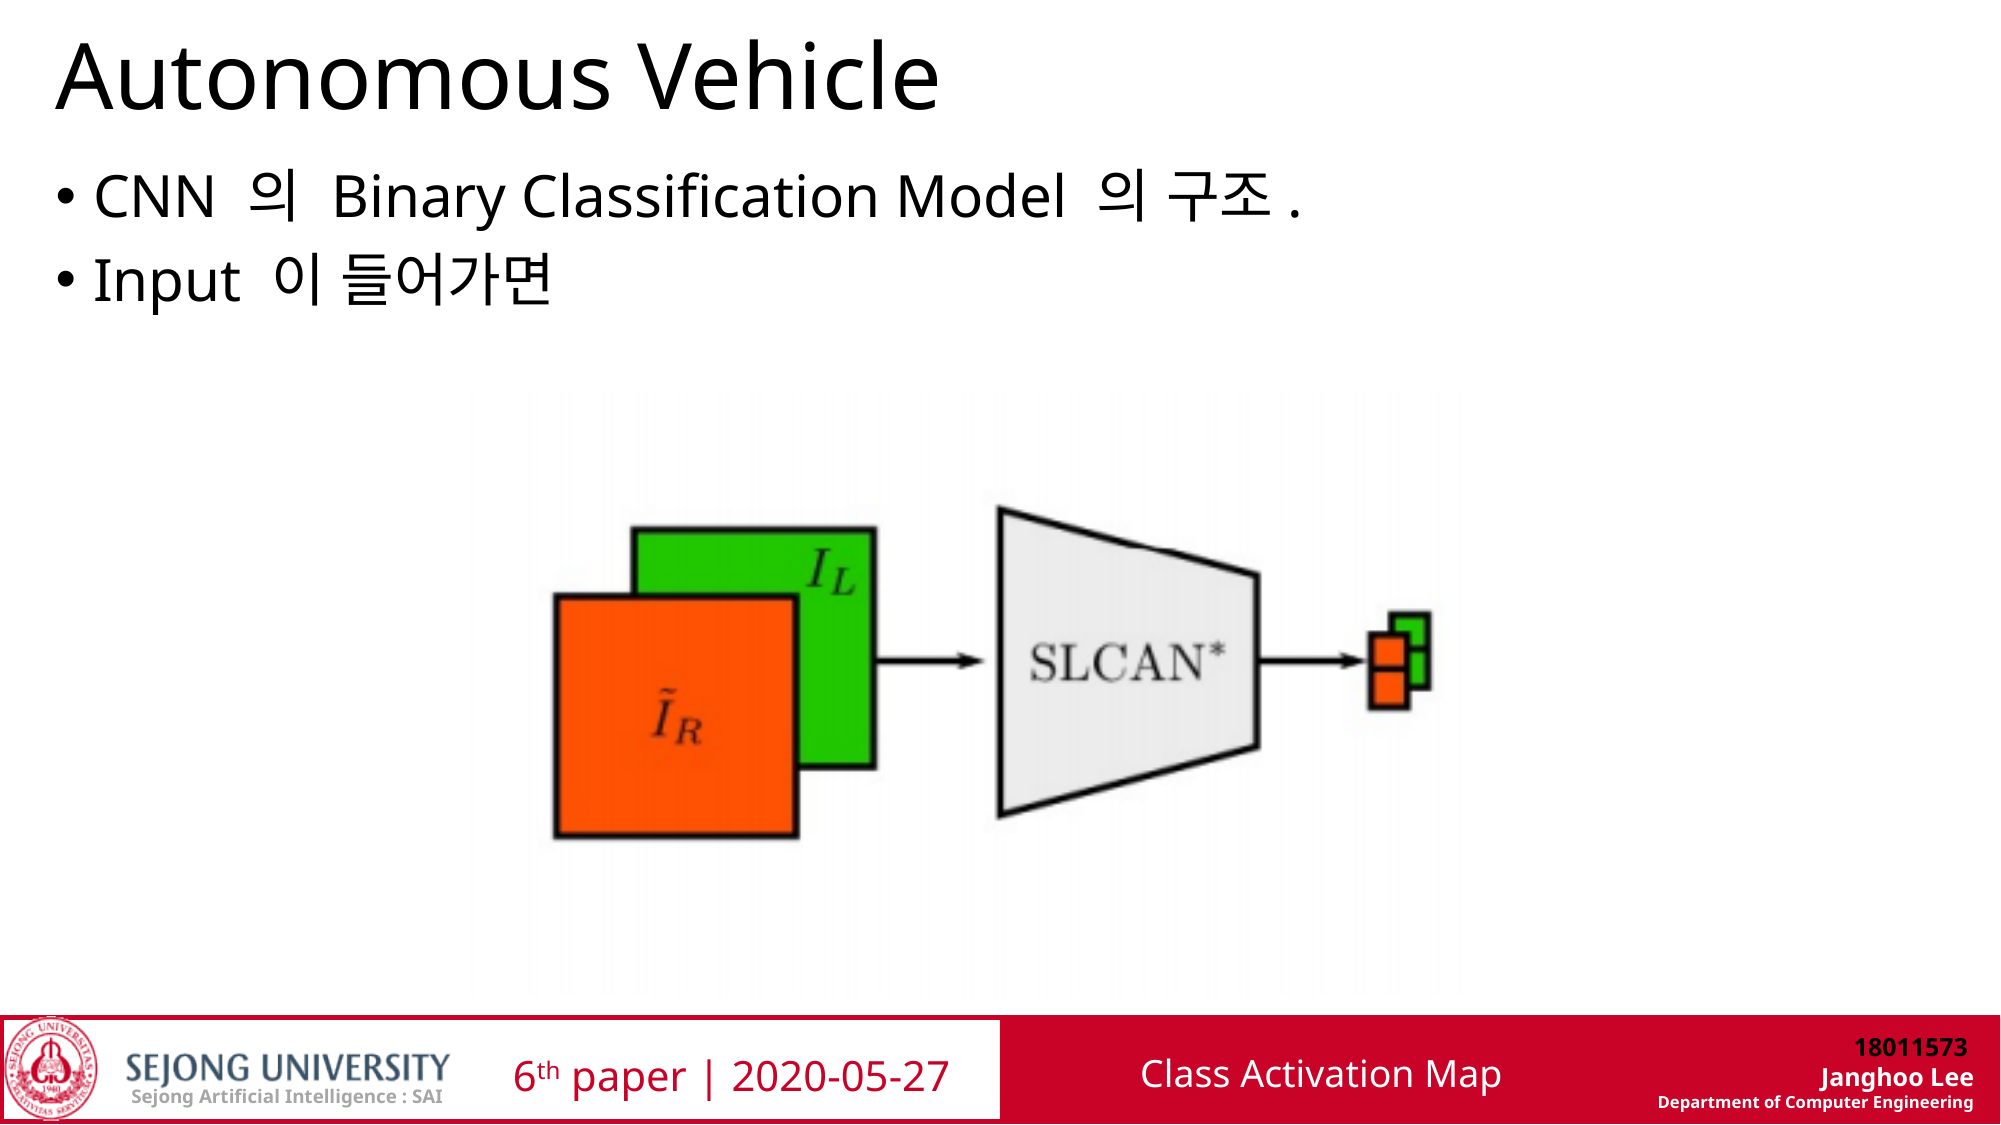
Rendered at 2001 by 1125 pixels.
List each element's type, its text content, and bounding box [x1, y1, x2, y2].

list CNN 의 Binary Classification Model 의 구조. Input 이 들어가면 [40, 159, 1962, 978]
picture [4, 1016, 451, 1121]
title Autonomous Vehicle [40, 0, 1961, 159]
picture [469, 390, 1531, 997]
